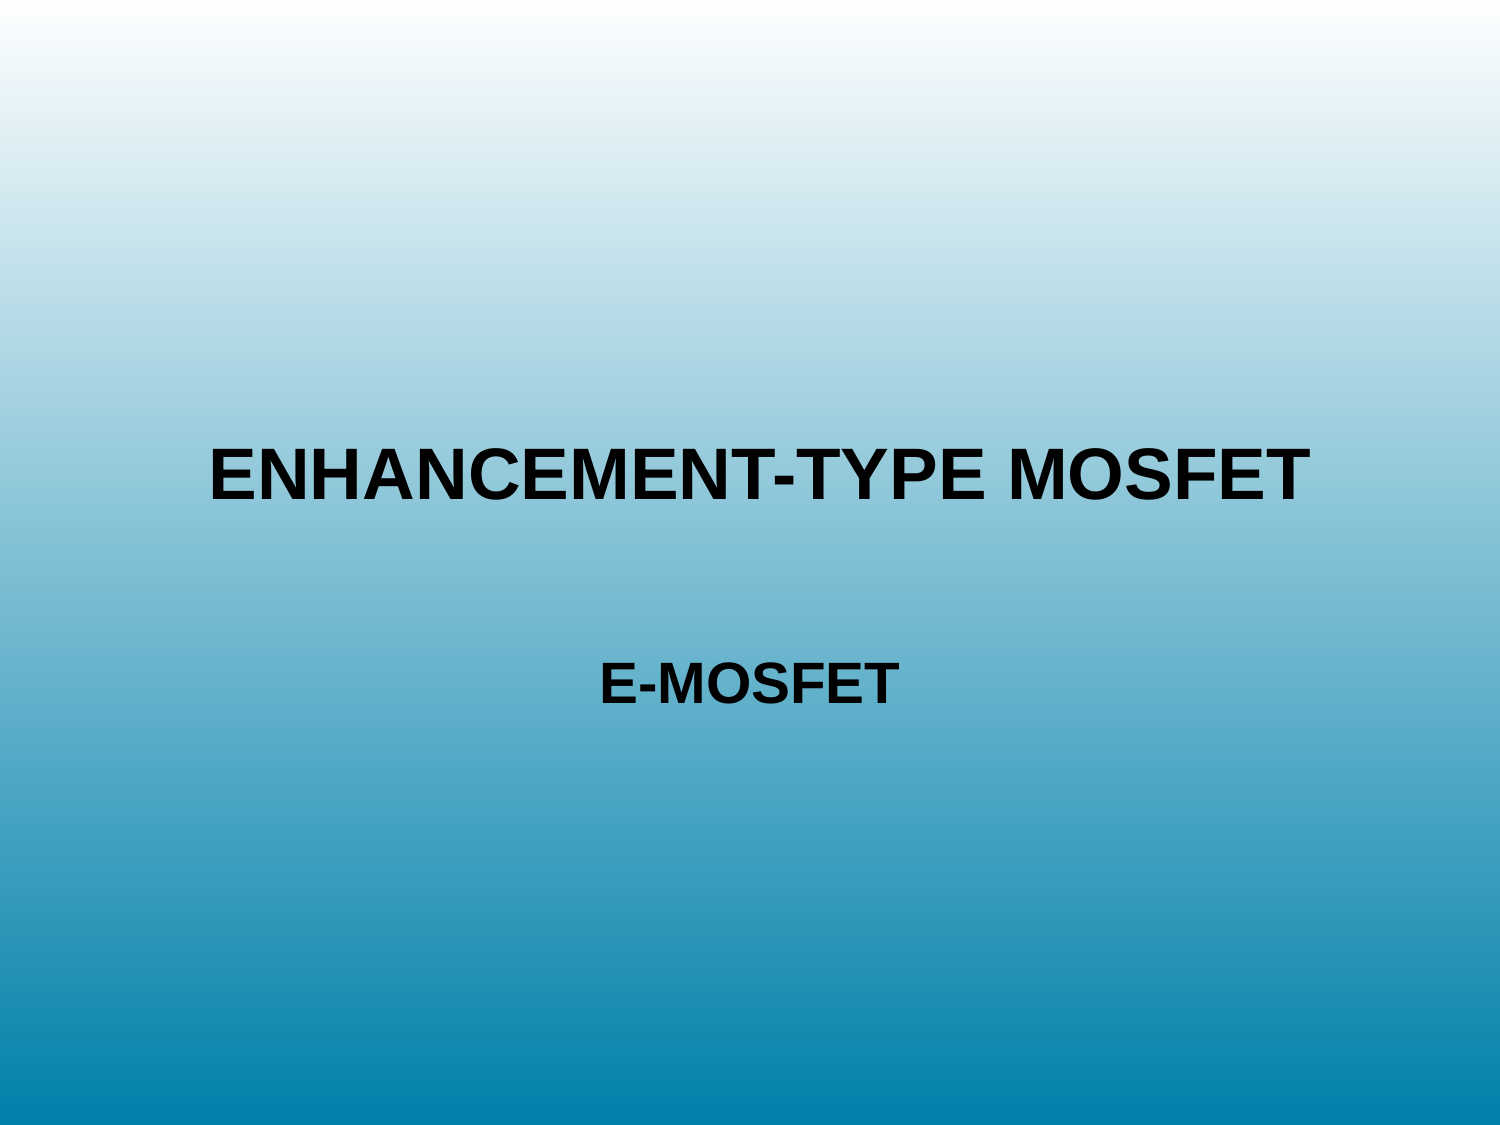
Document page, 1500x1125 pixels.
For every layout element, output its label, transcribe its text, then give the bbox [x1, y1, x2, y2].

title ENHANCEMENT-TYPE MOSFET [112, 349, 1388, 591]
subtitle E-MOSFET [225, 637, 1275, 925]
